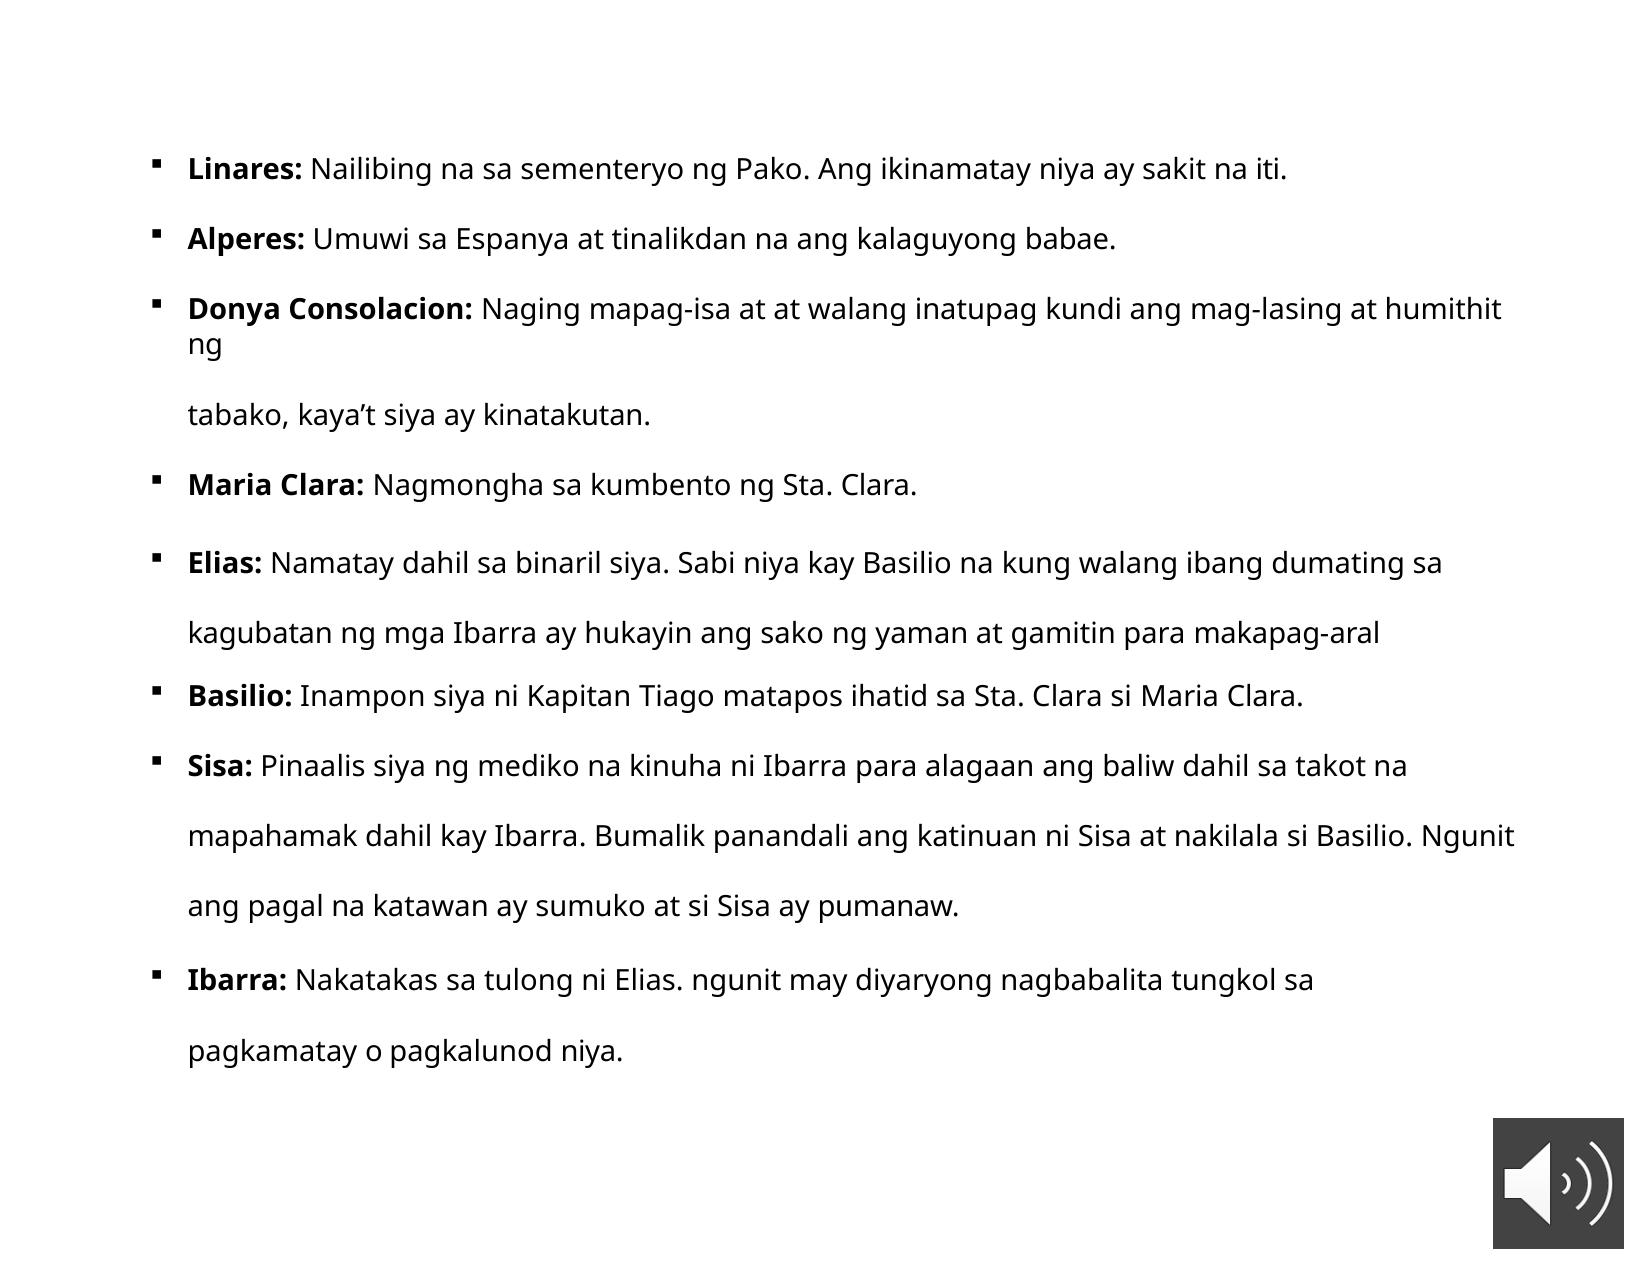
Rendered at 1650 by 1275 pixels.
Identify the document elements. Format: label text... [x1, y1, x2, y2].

picture [1491, 1116, 1626, 1251]
text_box Linares: Nailibing na sa sementeryo ng Pako. Ang ikinamatay niya ay sakit na iti. Alperes: Umuwi sa Espanya at tinalikdan na ang kalaguyong babae. Donya Consolacion: Naging mapag-isa at at walang inatupag kundi ang mag-lasing at humithit ng tabako, kaya’t siya ay kinatakutan. Maria Clara: Nagmongha sa kumbento ng Sta. Clara. Elias: Namatay dahil sa binaril siya. Sabi niya kay Basilio na kung walang ibang dumating sa kagubatan ng mga Ibarra ay hukayin ang sako ng yaman at gamitin para makapag-aral Basilio: Inampon siya ni Kapitan Tiago matapos ihatid sa Sta. Clara si Maria Clara. Sisa: Pinaalis siya ng mediko na kinuha ni Ibarra para alagaan ang baliw dahil sa takot na mapahamak dahil kay Ibarra. Bumalik panandali ang katinuan ni Sisa at nakilala si Basilio. Ngunit ang pagal na katawan ay sumuko at si Sisa ay pumanaw. Ibarra: Nakatakas sa tulong ni Elias. ngunit may diyaryong nagbabalita tungkol sa pagkamatay o pagkalunod niya. [147, 147, 1528, 1067]
